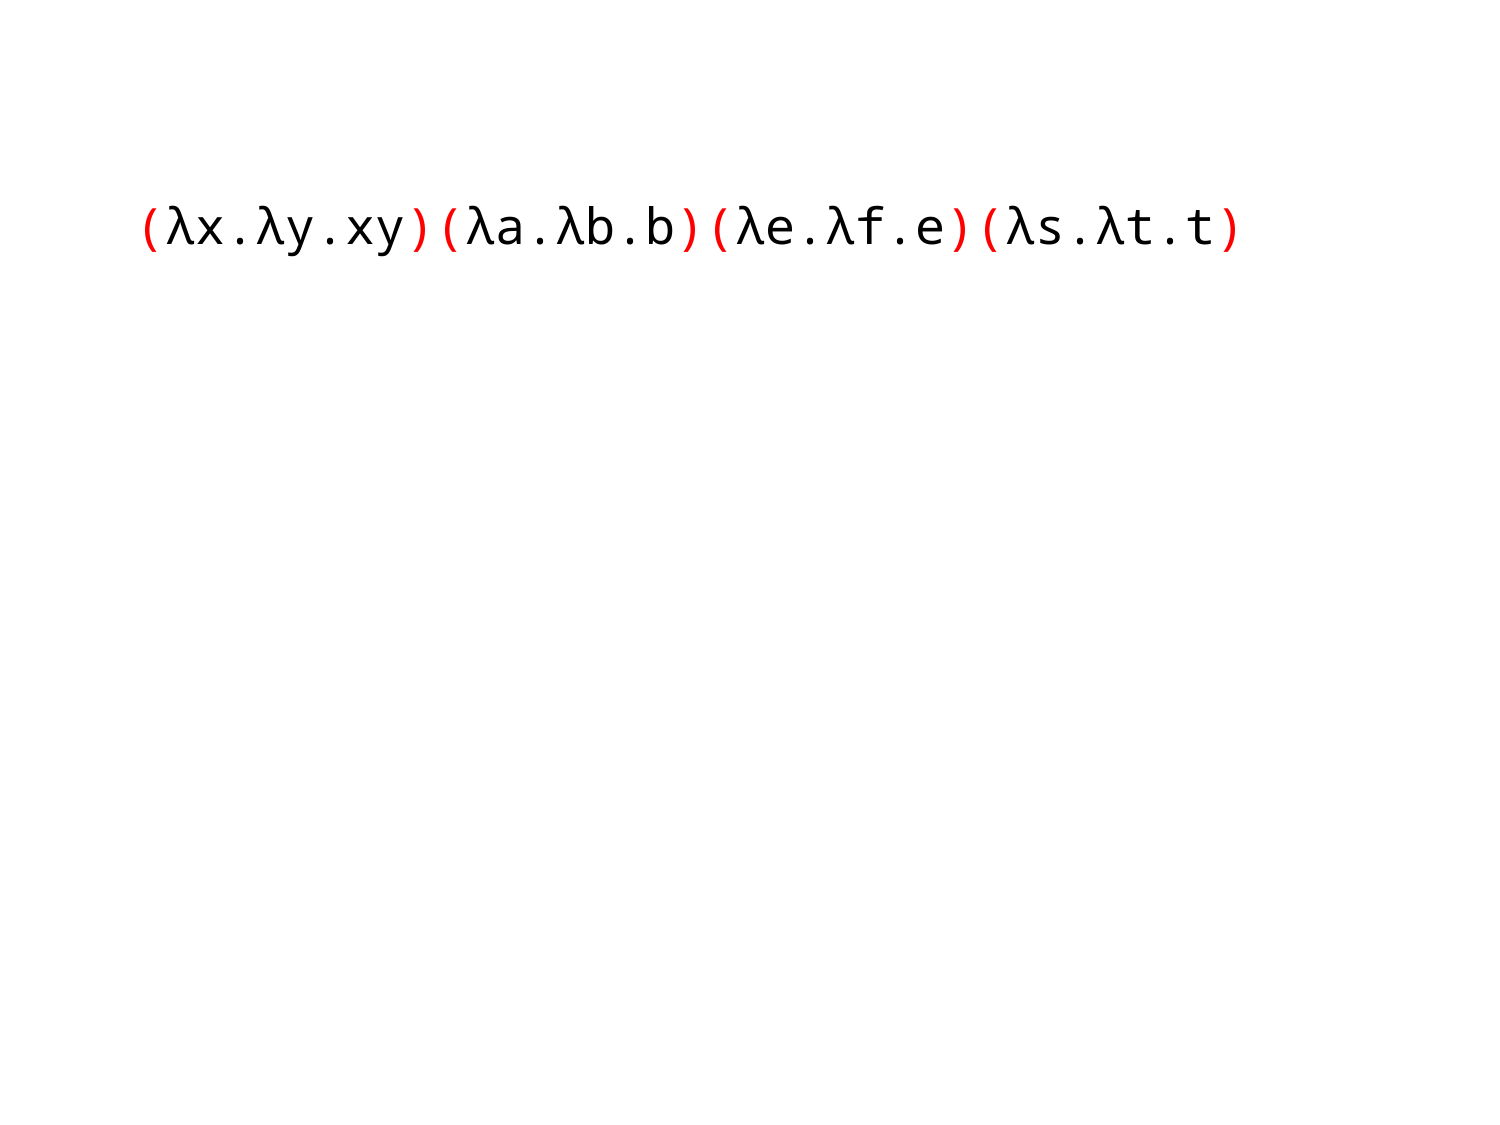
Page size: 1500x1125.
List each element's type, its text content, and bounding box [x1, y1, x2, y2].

text_box (λx.λy.xy)(λa.λb.b)(λe.λf.e)(λs.λt.t) [120, 187, 1377, 547]
